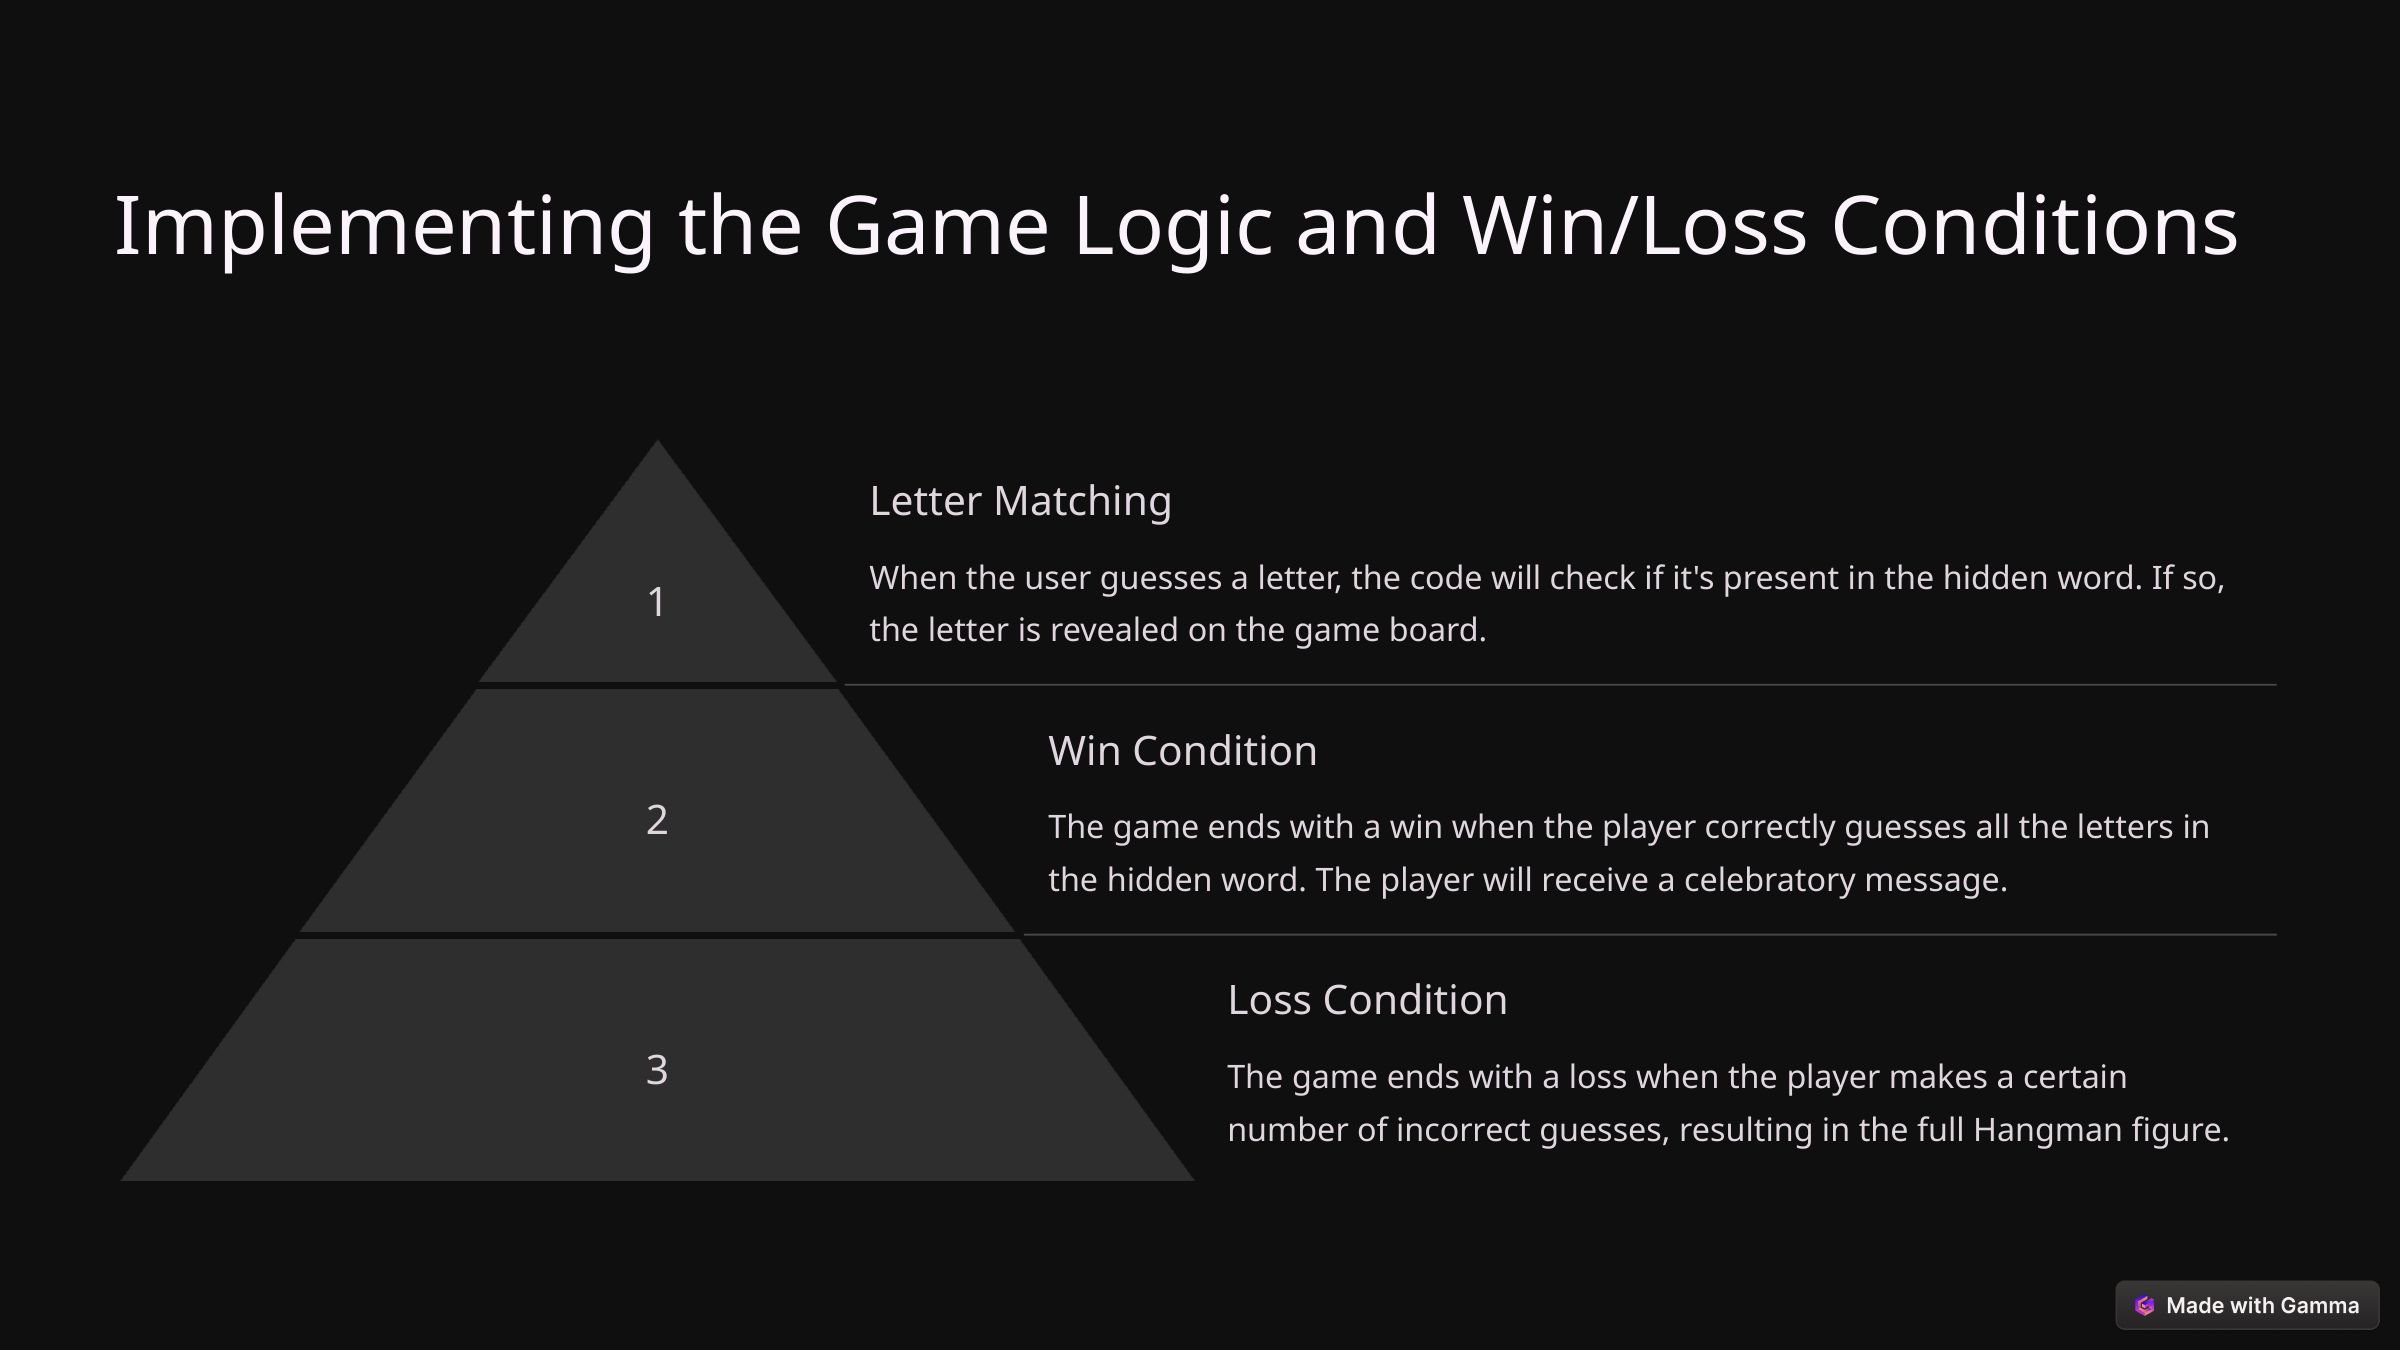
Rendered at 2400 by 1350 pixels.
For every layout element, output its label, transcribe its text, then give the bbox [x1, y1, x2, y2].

text_box Loss Condition [1227, 972, 1638, 1024]
text_box Letter Matching [869, 472, 1280, 524]
picture [2106, 1271, 2389, 1339]
picture [299, 689, 1016, 932]
picture [120, 939, 1195, 1181]
picture [478, 439, 837, 682]
text_box The game ends with a loss when the player makes a certain number of incorrect guesses, resulting in the full Hangman figure. [1227, 1043, 2253, 1149]
text_box Implementing the Game Logic and Win/Loss Conditions [114, 168, 2286, 374]
text_box Win Condition [1048, 722, 1459, 774]
text_box The game ends with a win when the player correctly guesses all the letters in the hidden word. The player will receive a celebratory message. [1048, 793, 2253, 899]
text_box When the user guesses a letter, the code will check if it's present in the hidden word. If so, the letter is revealed on the game board. [869, 543, 2253, 649]
